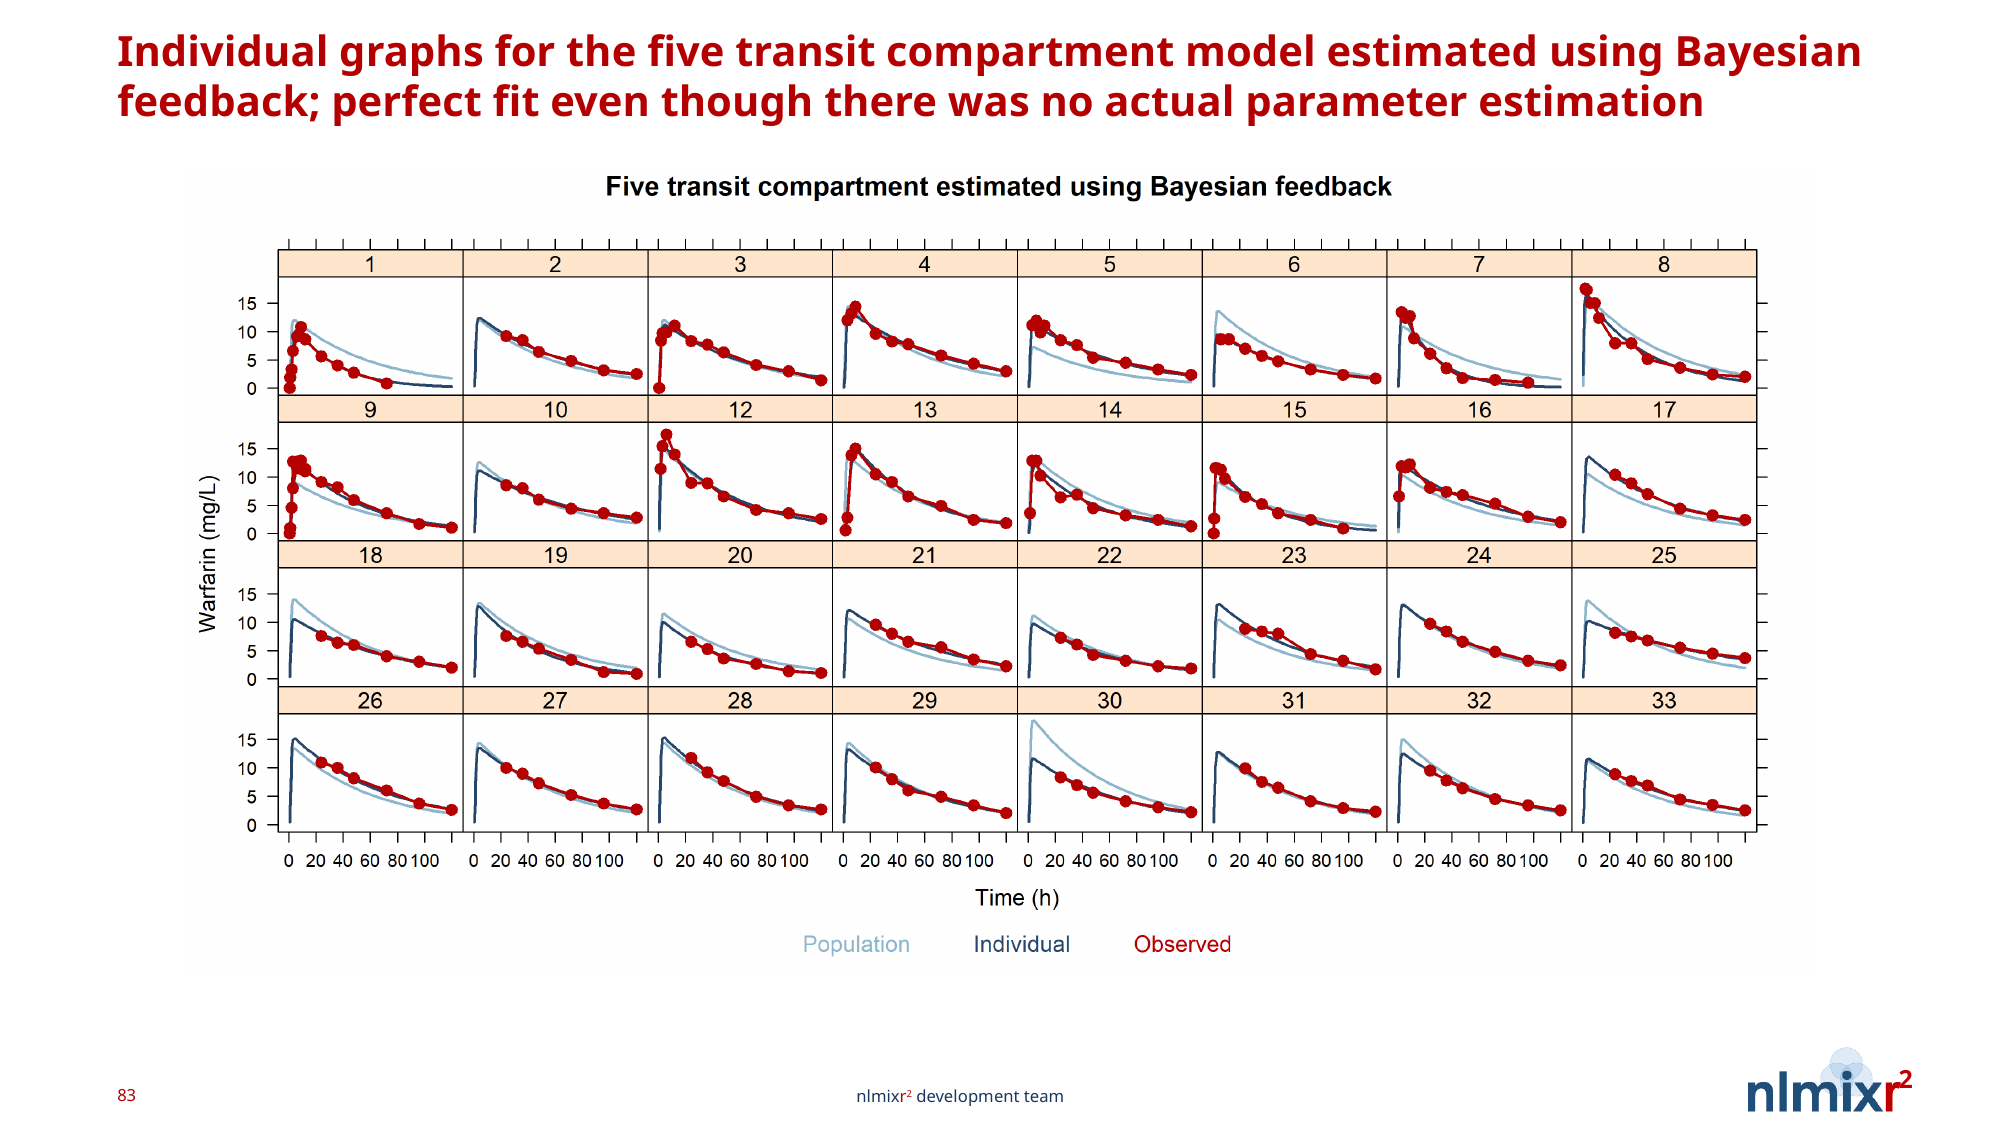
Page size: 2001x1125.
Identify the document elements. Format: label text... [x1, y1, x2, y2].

footer nlmixr2 development team [354, 1076, 1567, 1115]
title Individual graphs for the five transit compartment model estimated using Bayesian feedback; perfect fit even though there was no actual parameter estimation [102, 18, 1898, 181]
slide_number 83 [102, 1076, 276, 1115]
picture [187, 164, 1811, 978]
picture [1738, 1036, 1910, 1123]
